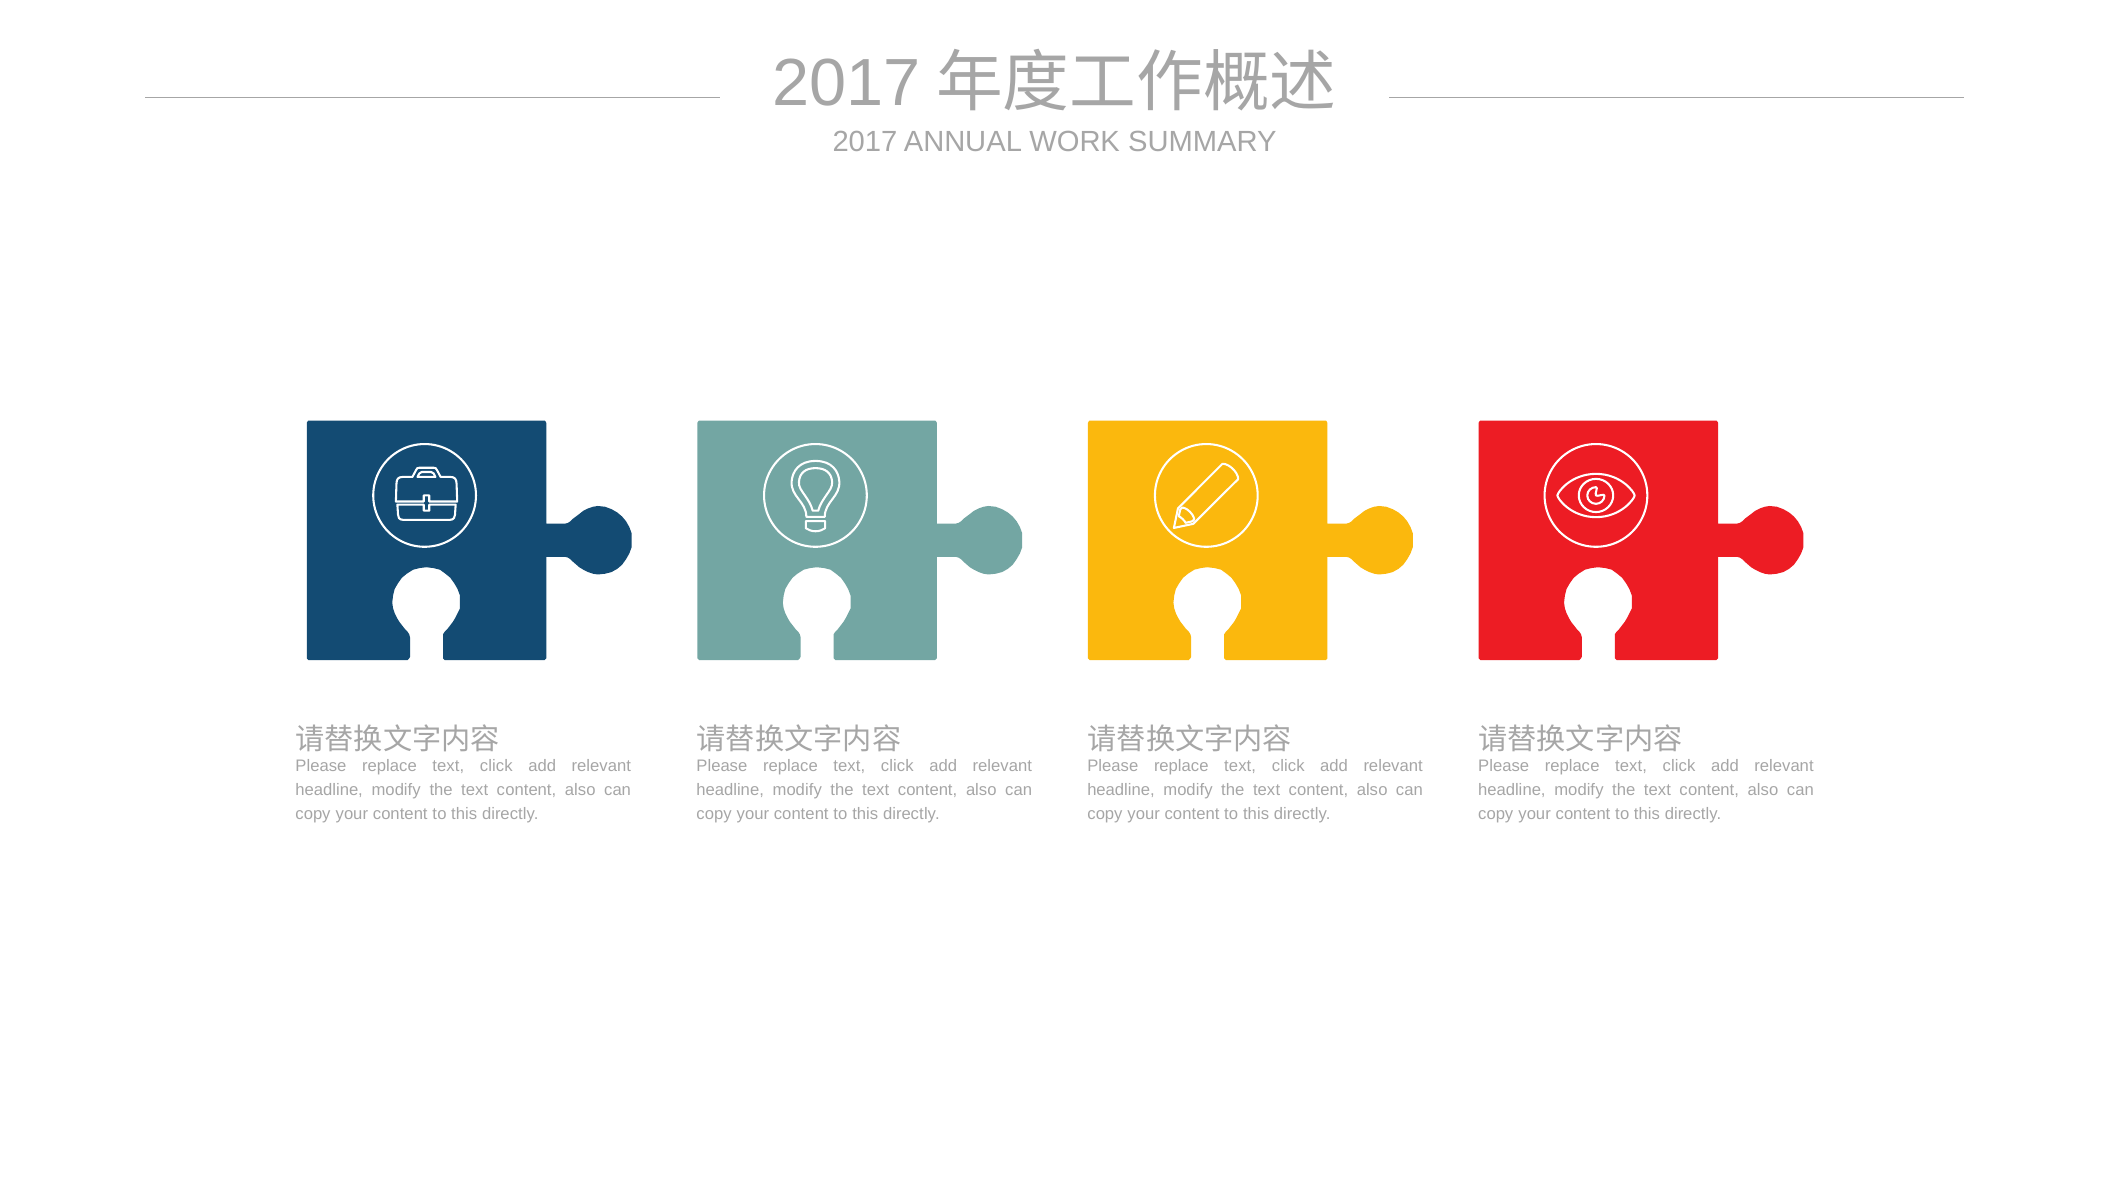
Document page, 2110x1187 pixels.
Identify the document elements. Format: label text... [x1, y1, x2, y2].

text_box [1478, 420, 1804, 661]
text_box 2017 ANNUAL WORK SUMMARY [824, 122, 1285, 158]
text_box [697, 420, 1023, 661]
text_box 请替换文字内容 [1478, 713, 1743, 750]
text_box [373, 444, 476, 547]
text_box Please replace text, click add relevant headline, modify the text content, also can copy your content to this directly. [696, 750, 1033, 823]
text_box 2017年度工作概述 [730, 98, 1379, 119]
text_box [1154, 444, 1258, 547]
text_box 请替换文字内容 [1087, 713, 1353, 750]
text_box 2017年度工作概述 [730, 38, 1379, 96]
text_box [306, 420, 632, 661]
text_box 请替换文字内容 [295, 713, 561, 750]
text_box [764, 444, 867, 547]
text_box Please replace text, click add relevant headline, modify the text content, also can copy your content to this directly. [1087, 750, 1424, 823]
text_box [1087, 420, 1413, 661]
text_box Please replace text, click add relevant headline, modify the text content, also can copy your content to this directly. [1478, 750, 1815, 823]
text_box 请替换文字内容 [696, 713, 962, 750]
text_box Please replace text, click add relevant headline, modify the text content, also can copy your content to this directly. [295, 750, 632, 823]
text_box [1544, 444, 1648, 547]
